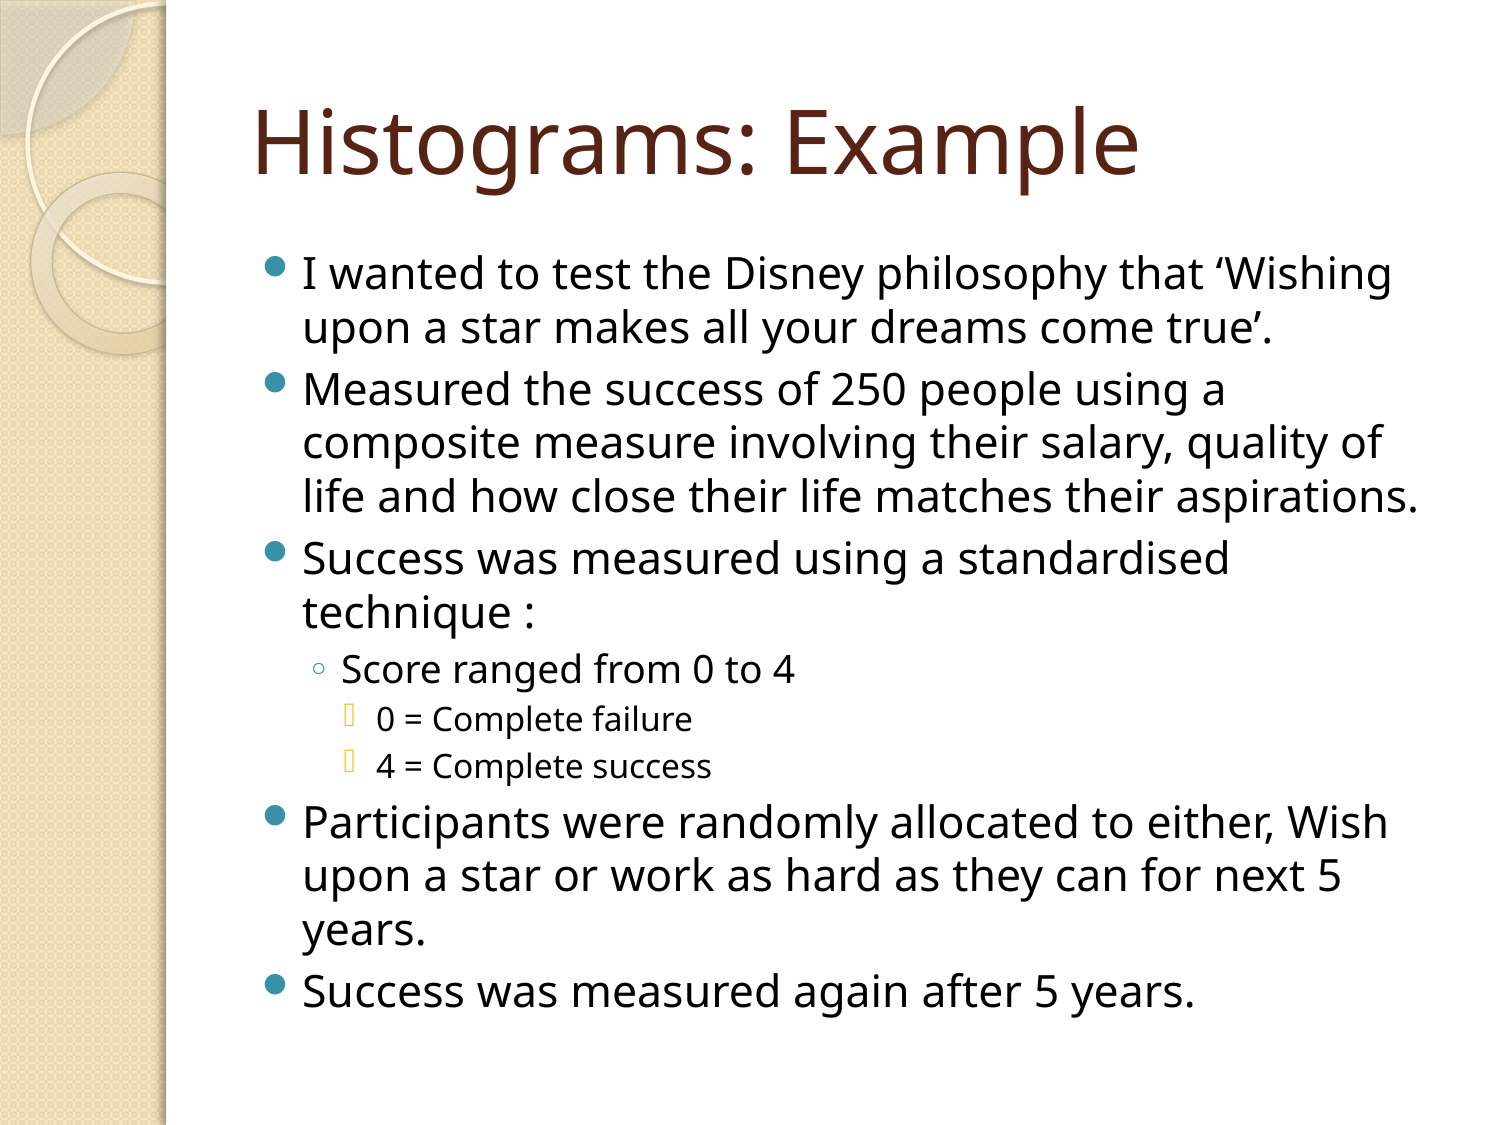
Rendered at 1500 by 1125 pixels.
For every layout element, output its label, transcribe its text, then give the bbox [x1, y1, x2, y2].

list I wanted to test the Disney philosophy that ‘Wishing upon a star makes all your dreams come true’. Measured the success of 250 people using a composite measure involving their salary, quality of life and how close their life matches their aspirations. Success was measured using a standardised technique : Score ranged from 0 to 4 0 = Complete failure 4 = Complete success Participants were randomly allocated to either, Wish upon a star or work as hard as they can for next 5 years. Success was measured again after 5 years. [235, 237, 1466, 1025]
title Histograms: Example [235, 45, 1466, 233]
